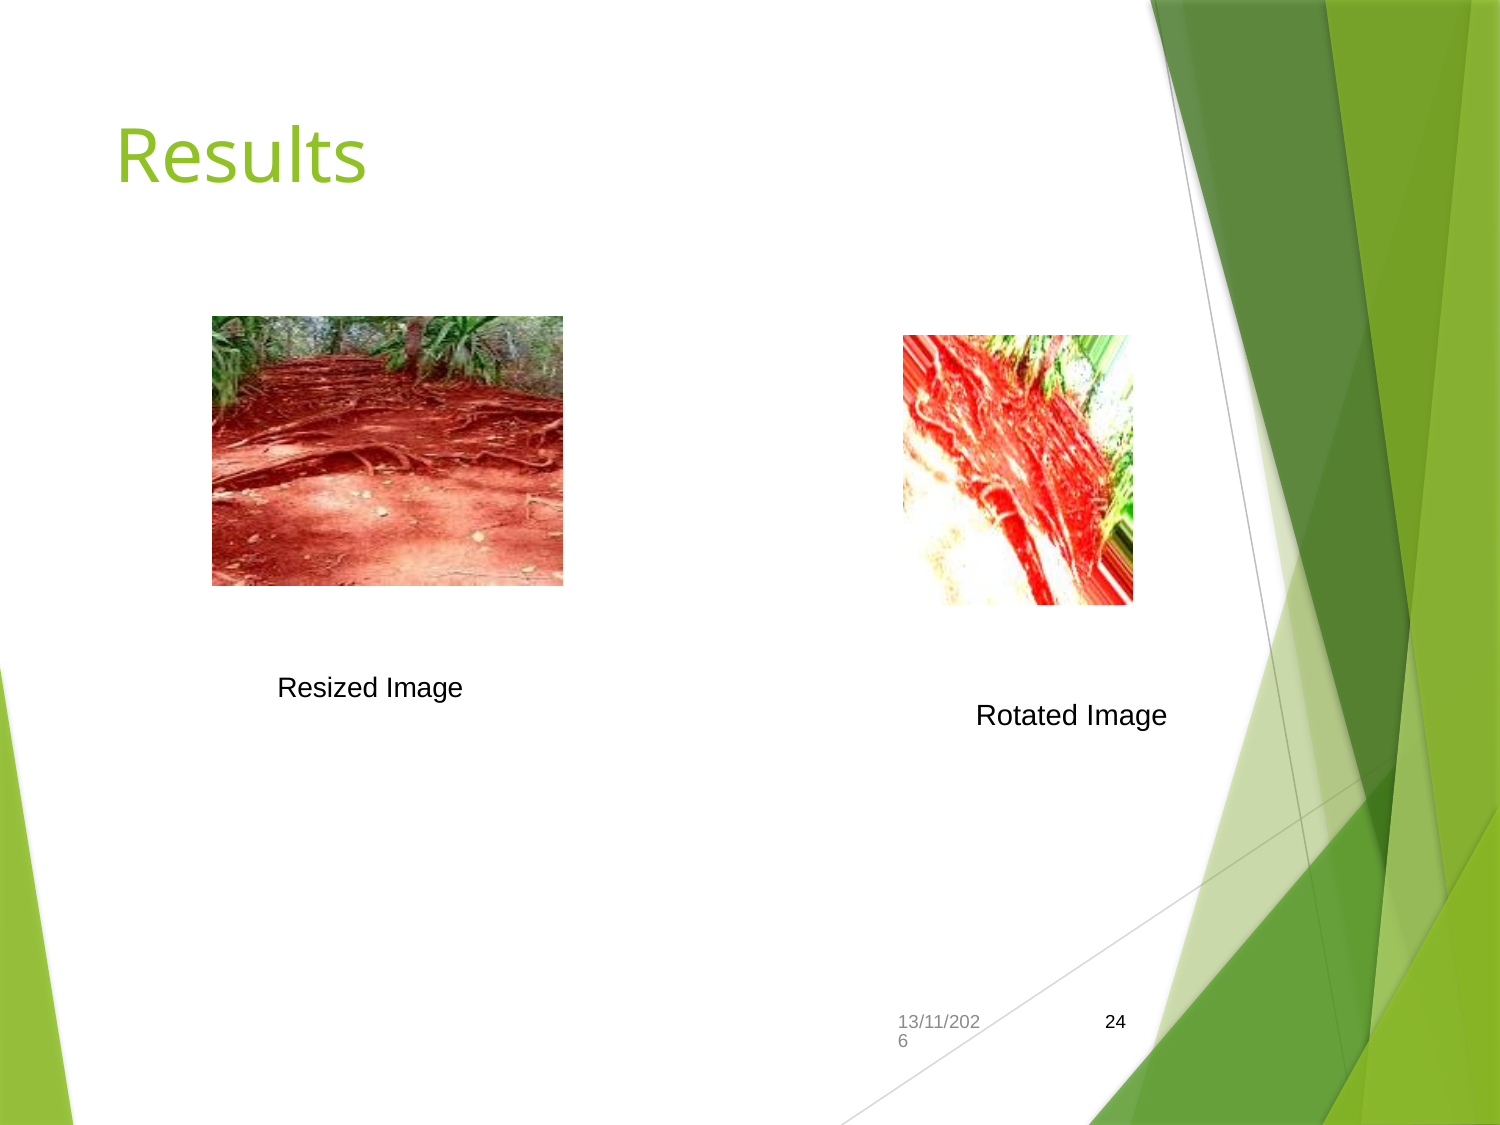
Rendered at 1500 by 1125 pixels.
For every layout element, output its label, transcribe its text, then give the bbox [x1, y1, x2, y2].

picture [211, 316, 563, 587]
title Results [99, 99, 1142, 317]
slide_number 24 [1057, 991, 1142, 1051]
text_box Rotated Image [908, 688, 1235, 772]
picture [902, 335, 1134, 606]
text_box Resized Image [262, 662, 589, 711]
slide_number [886, 991, 999, 1051]
